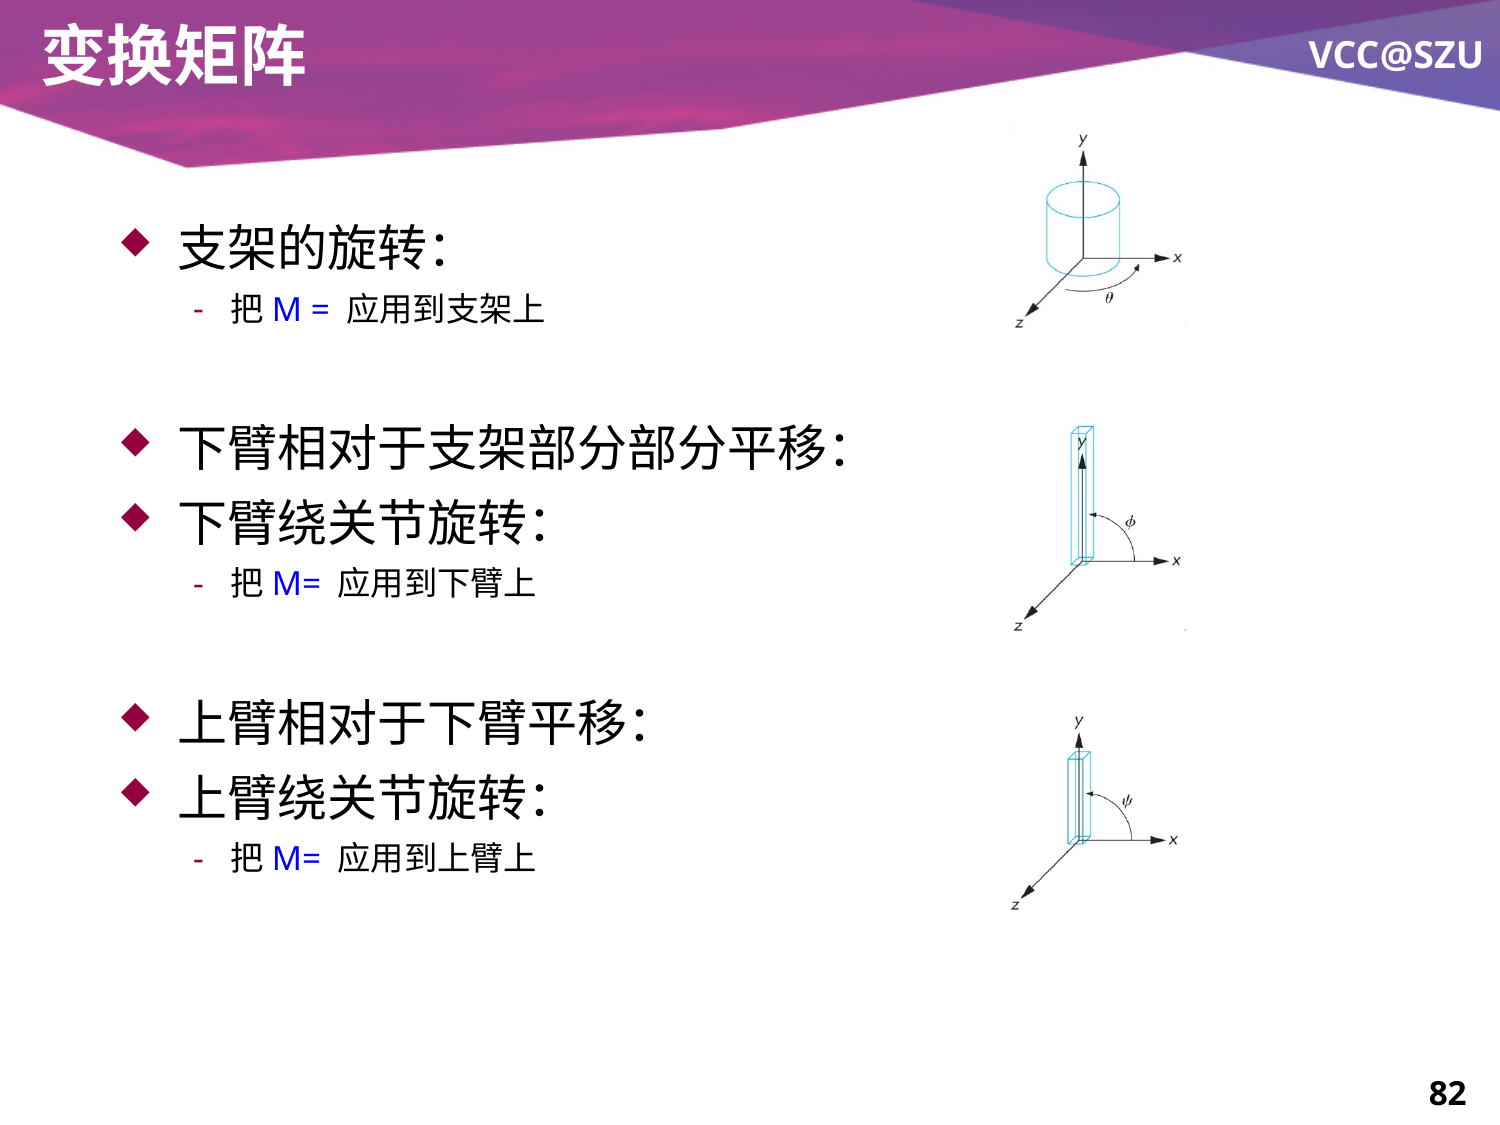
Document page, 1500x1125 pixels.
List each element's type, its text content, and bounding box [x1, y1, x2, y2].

slide_number 82 [1384, 1065, 1500, 1125]
picture [0, 0, 1500, 1125]
title 变换矩阵 [25, 15, 1320, 104]
